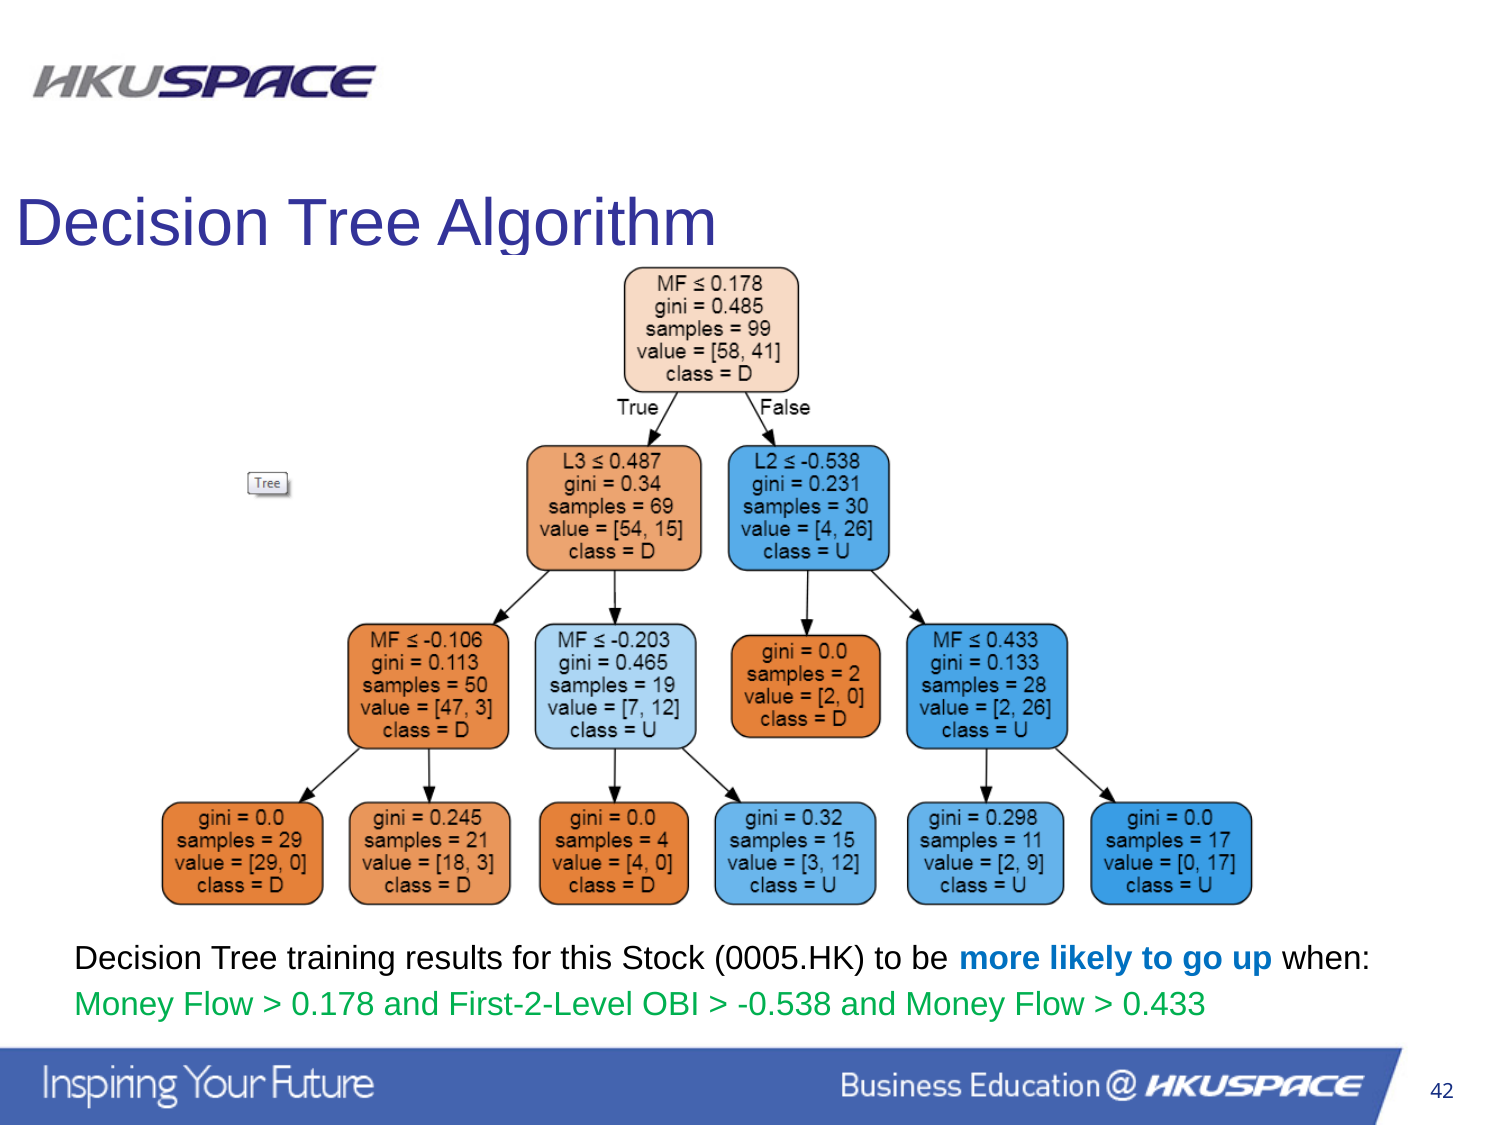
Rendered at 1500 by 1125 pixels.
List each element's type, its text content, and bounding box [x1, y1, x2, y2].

picture [0, 0, 1500, 1125]
title Decision Tree Algorithm [0, 101, 1325, 266]
slide_number 42 [1415, 1070, 1499, 1125]
text_box Decision Tree training results for this Stock (0005.HK) to be more likely to go up when: Money Flow > 0.178 and First-2-Level OBI > -0.538 and Money Flow > 0.433 [59, 928, 1477, 1047]
